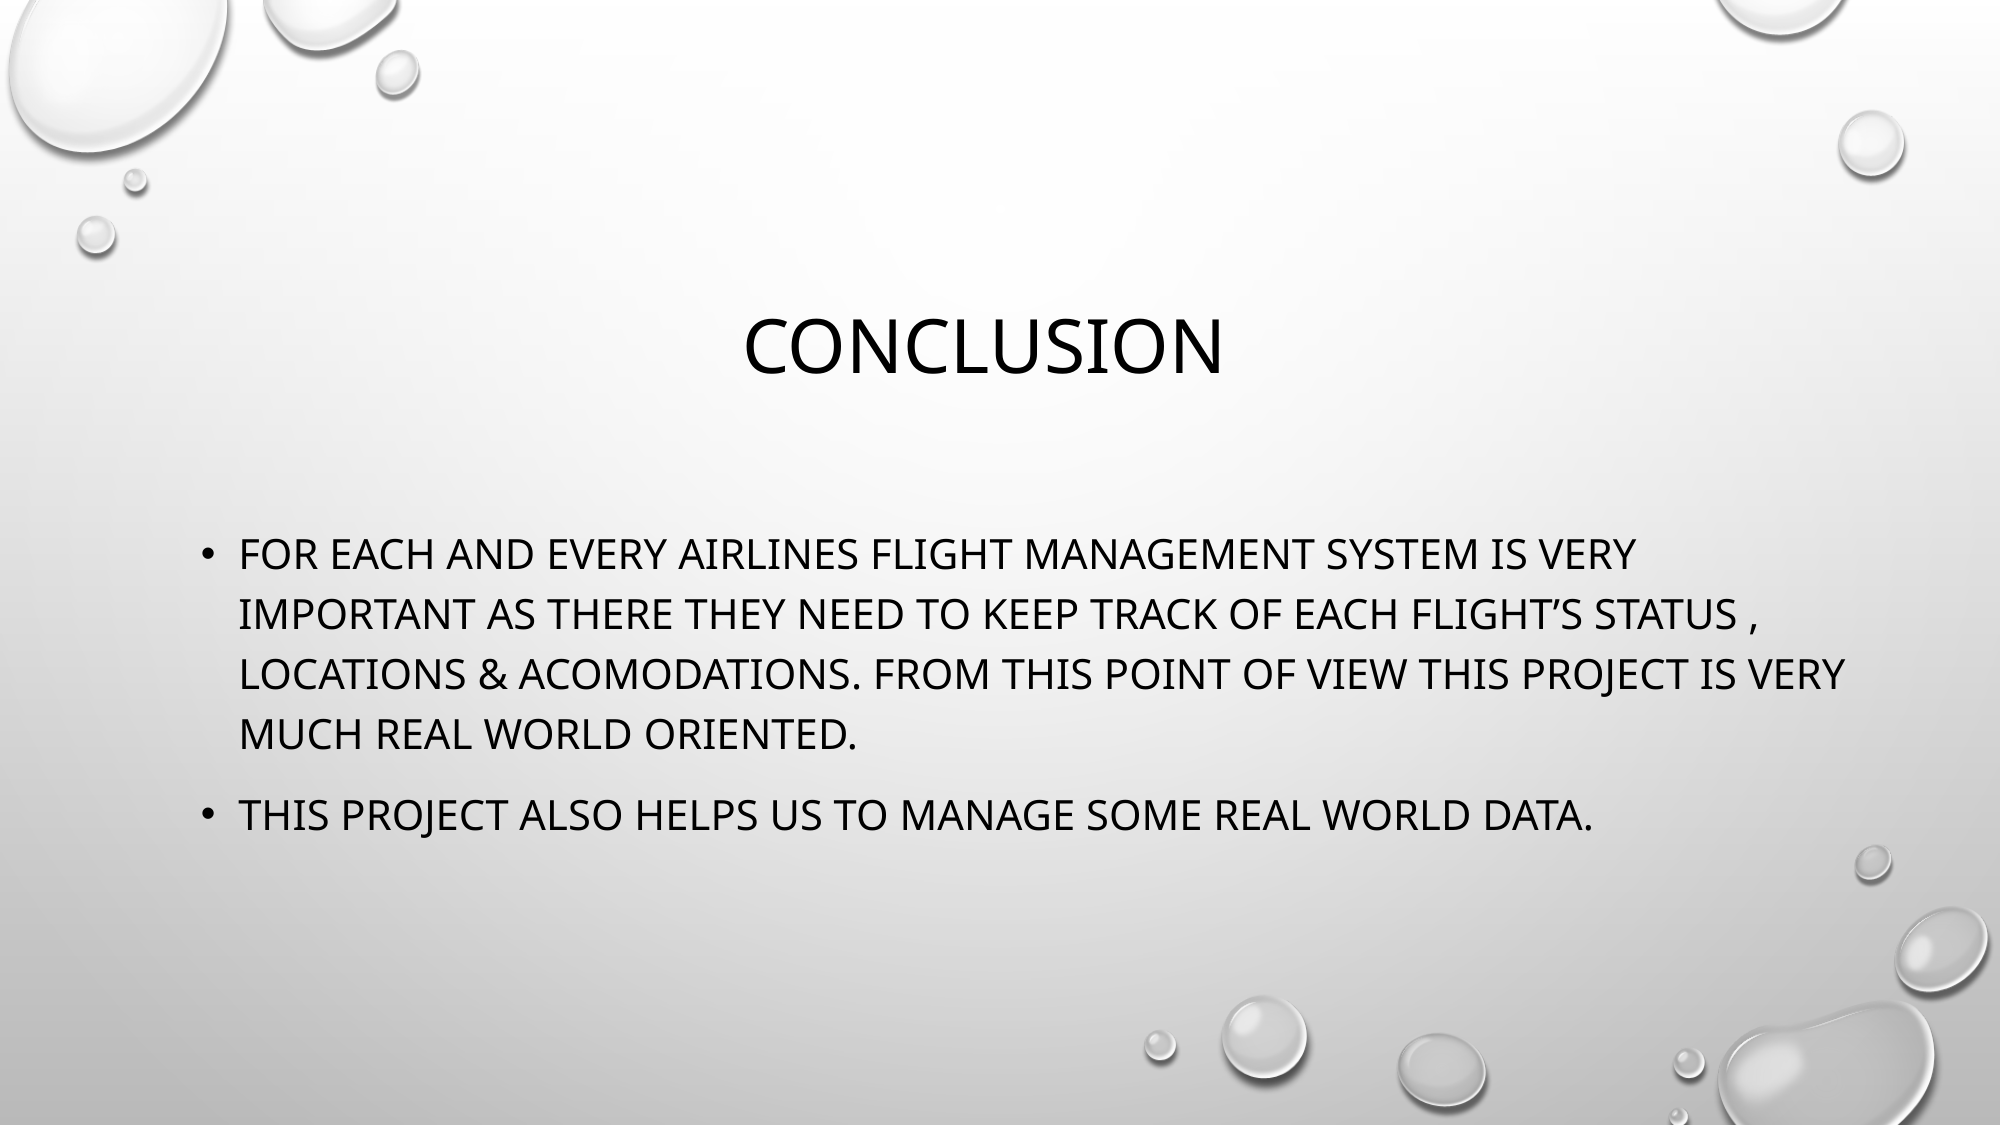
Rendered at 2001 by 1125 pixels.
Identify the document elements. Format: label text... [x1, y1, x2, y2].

picture [0, 0, 2000, 1125]
list For each and every airlines flight management system is very important as there they need to keep track of each flight’s status , locations & acomodations. From this point of view this project is very much real world oriented. This project also helps us to manage some real world data. [185, 510, 1886, 836]
title conclusion [134, 218, 1835, 481]
